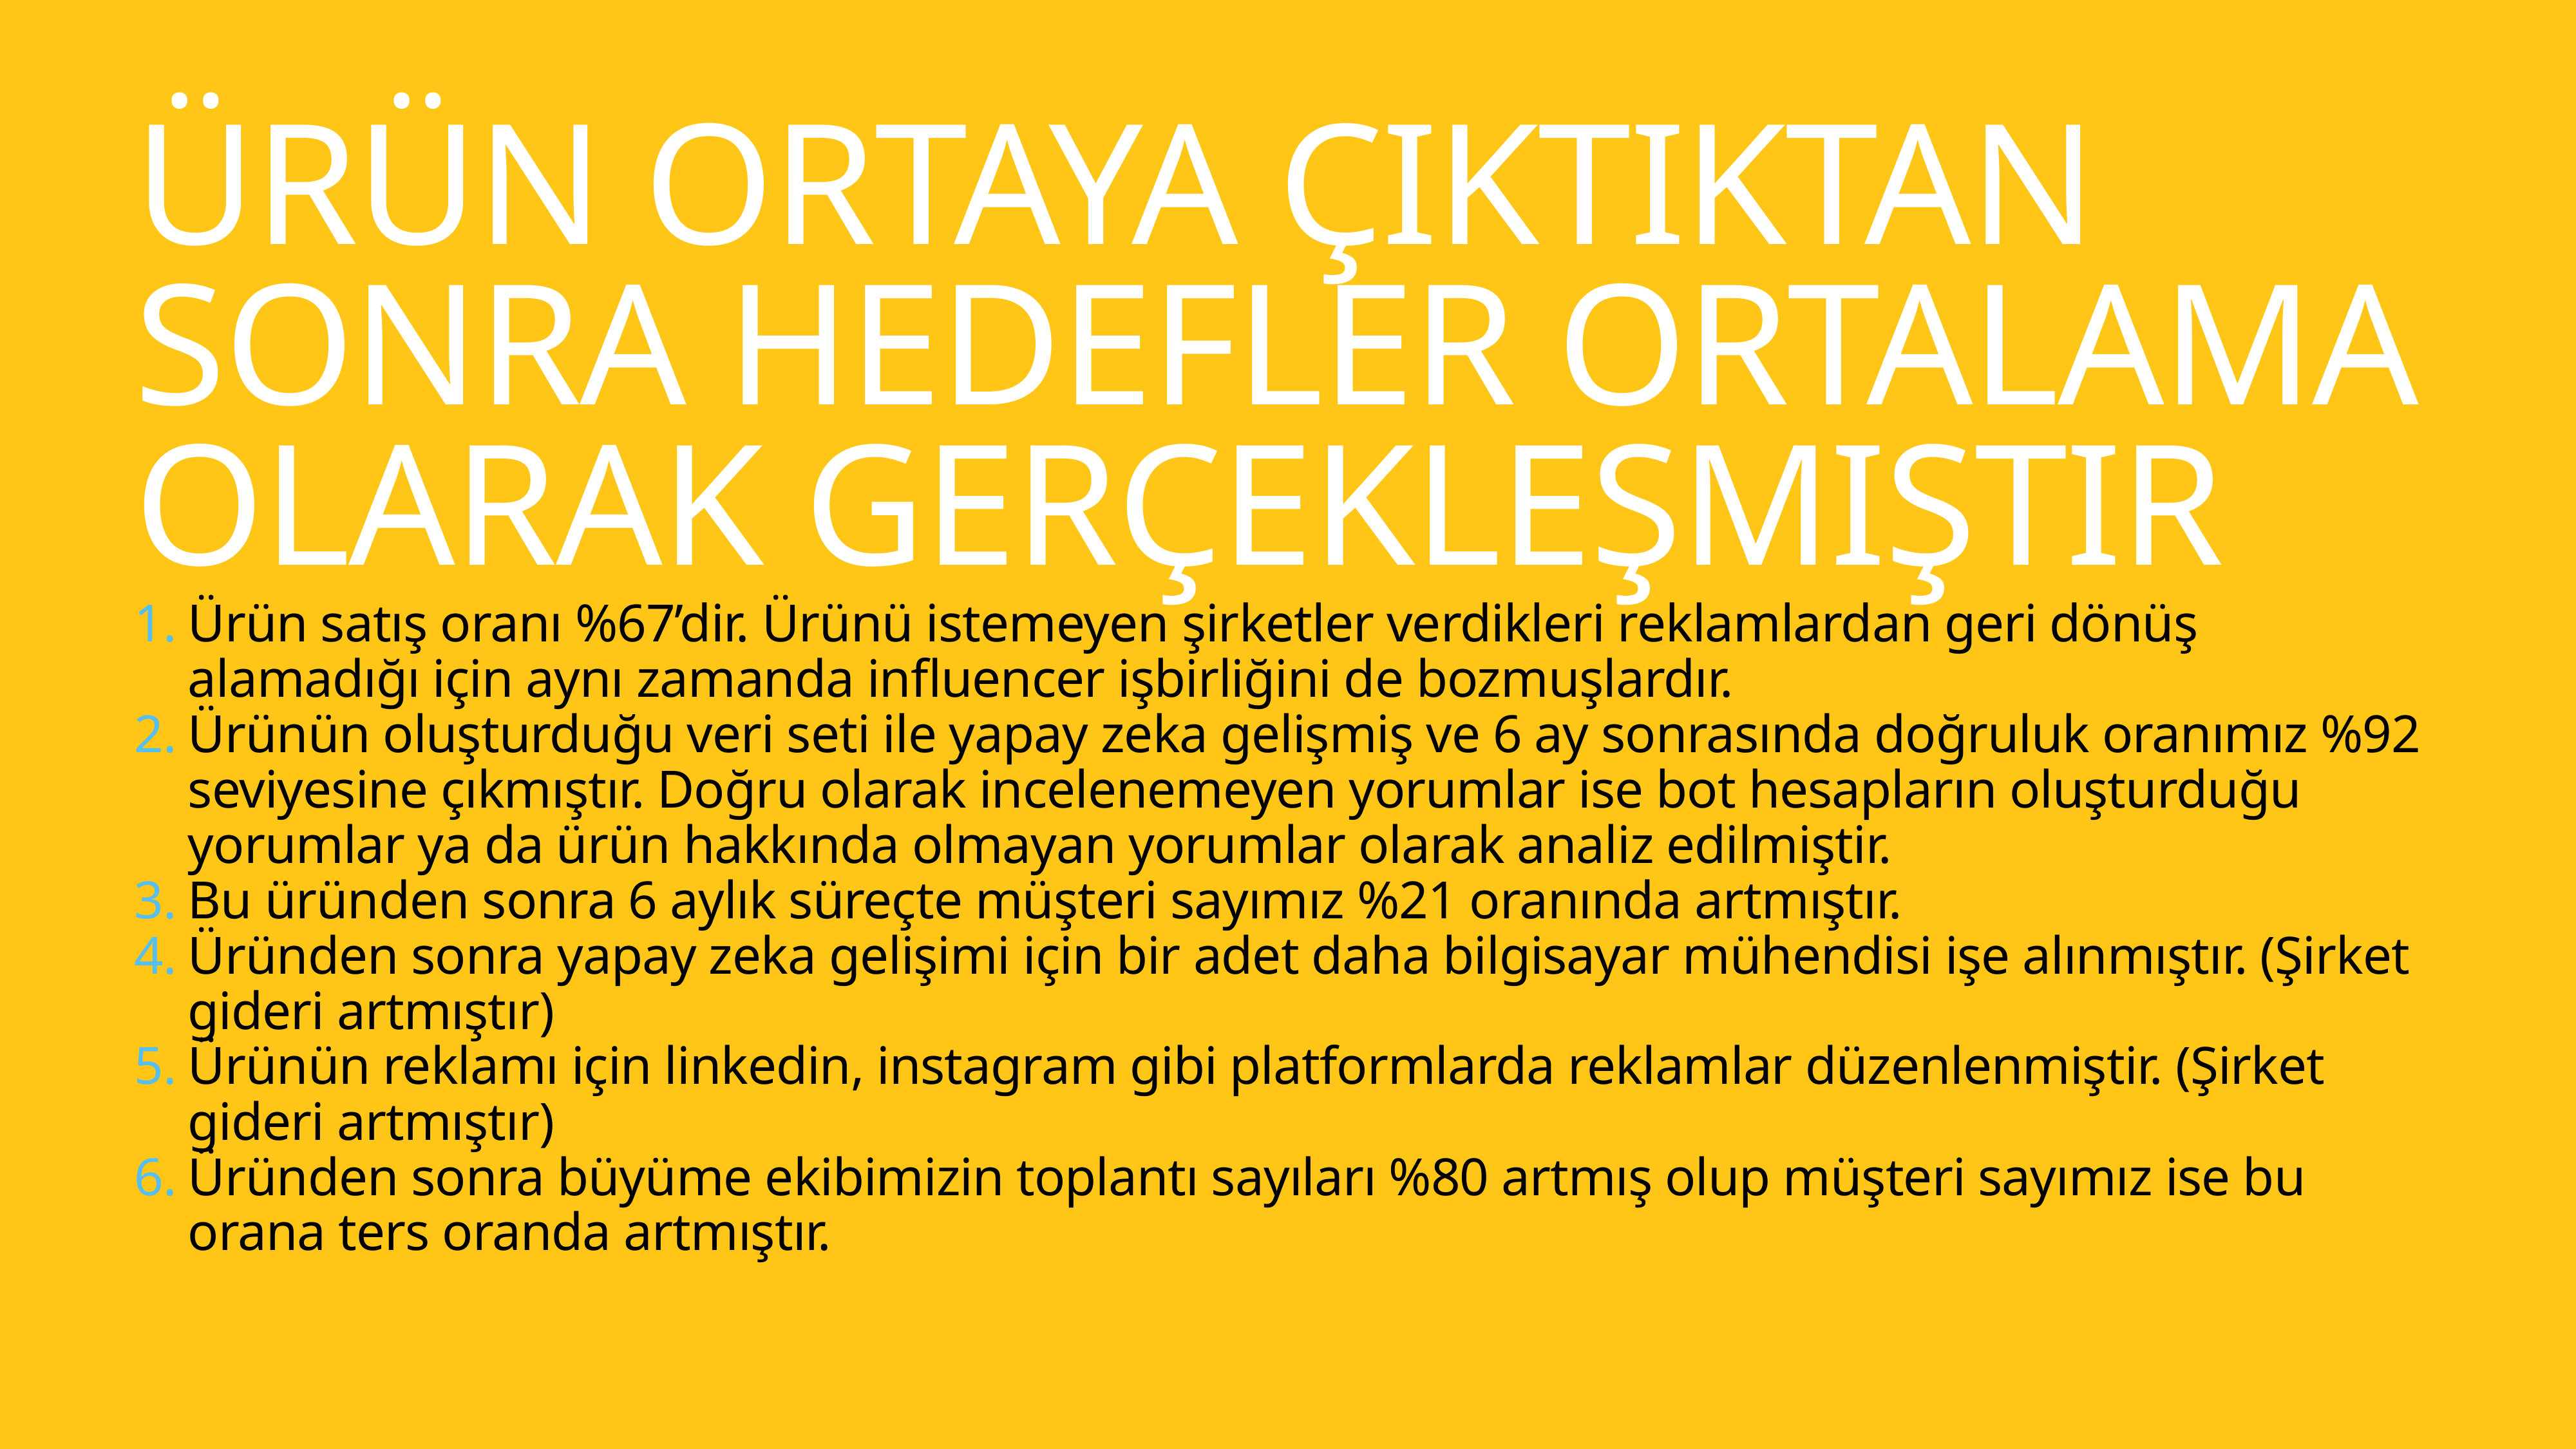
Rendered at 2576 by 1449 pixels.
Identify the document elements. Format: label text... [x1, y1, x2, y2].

list Ürün ortaya çıktıktan sonra hedefler ortalama olarak gerçekleşmiştir Ürün satış oranı %67’dir. Ürünü istemeyen şirketler verdikleri reklamlardan geri dönüş alamadığı için aynı zamanda influencer işbirliğini de bozmuşlardır. Ürünün oluşturduğu veri seti ile yapay zeka gelişmiş ve 6 ay sonrasında doğruluk oranımız %92 seviyesine çıkmıştır. Doğru olarak incelenemeyen yorumlar ise bot hesapların oluşturduğu yorumlar ya da ürün hakkında olmayan yorumlar olarak analiz edilmiştir. Bu üründen sonra 6 aylık süreçte müşteri sayımız %21 oranında artmıştır. Üründen sonra yapay zeka gelişimi için bir adet daha bilgisayar mühendisi işe alınmıştır. (Şirket gideri artmıştır) Ürünün reklamı için linkedin, instagram gibi platformlarda reklamlar düzenlenmiştir. (Şirket gideri artmıştır) Üründen sonra büyüme ekibimizin toplantı sayıları %80 artmış olup müşteri sayımız ise bu orana ters oranda artmıştır. [128, 109, 2434, 1324]
